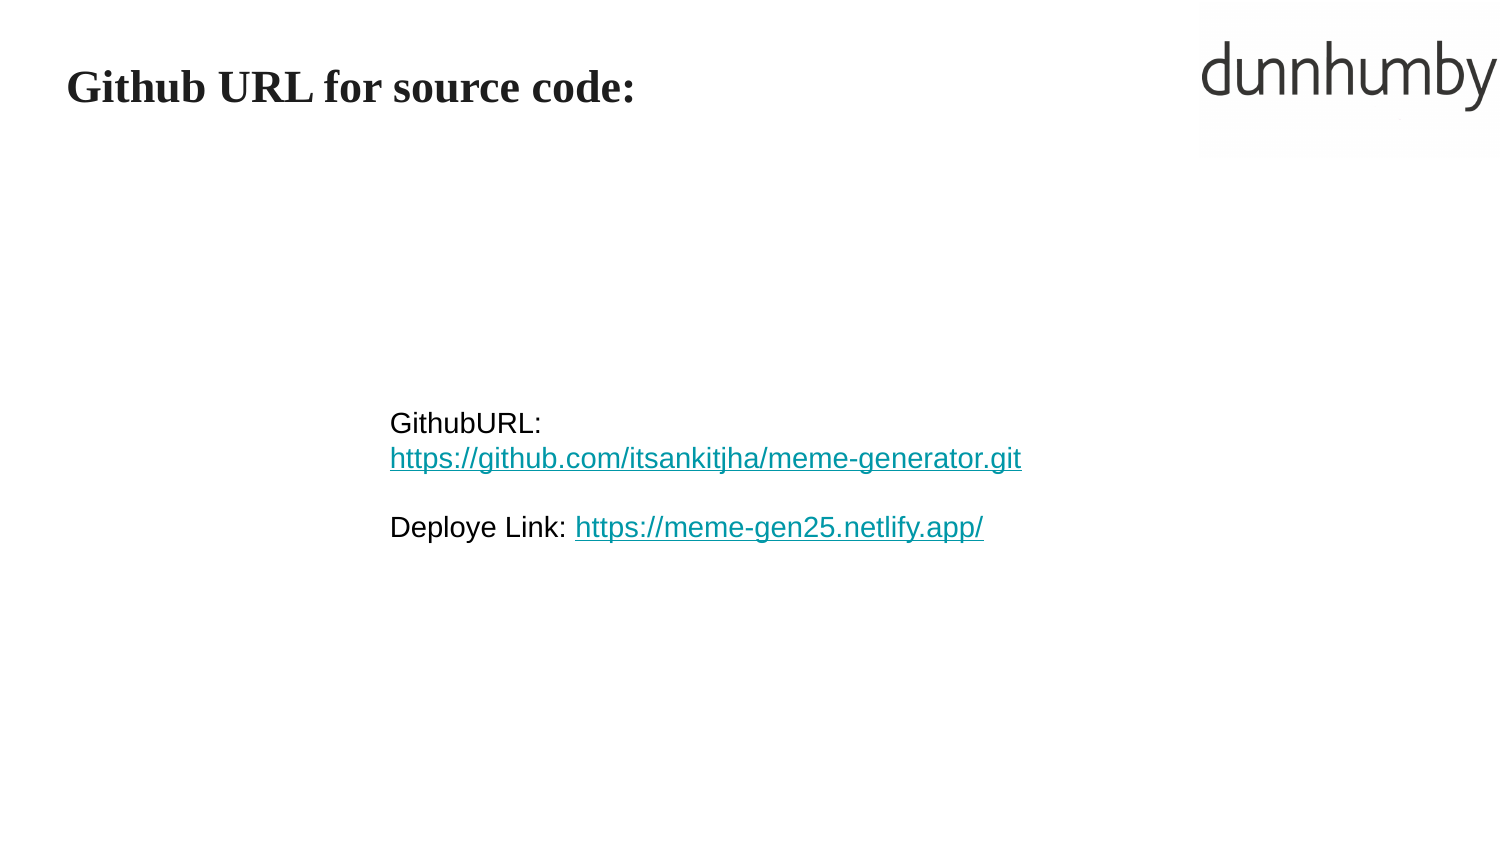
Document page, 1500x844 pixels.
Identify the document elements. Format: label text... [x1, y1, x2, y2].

picture [1199, 1, 1500, 158]
title Github URL for source code: [51, 32, 1194, 127]
text_box GithubURL: https://github.com/itsankitjha/meme-generator.git Deploye Link: https://meme-gen25.netlify.app/ [374, 396, 1125, 552]
